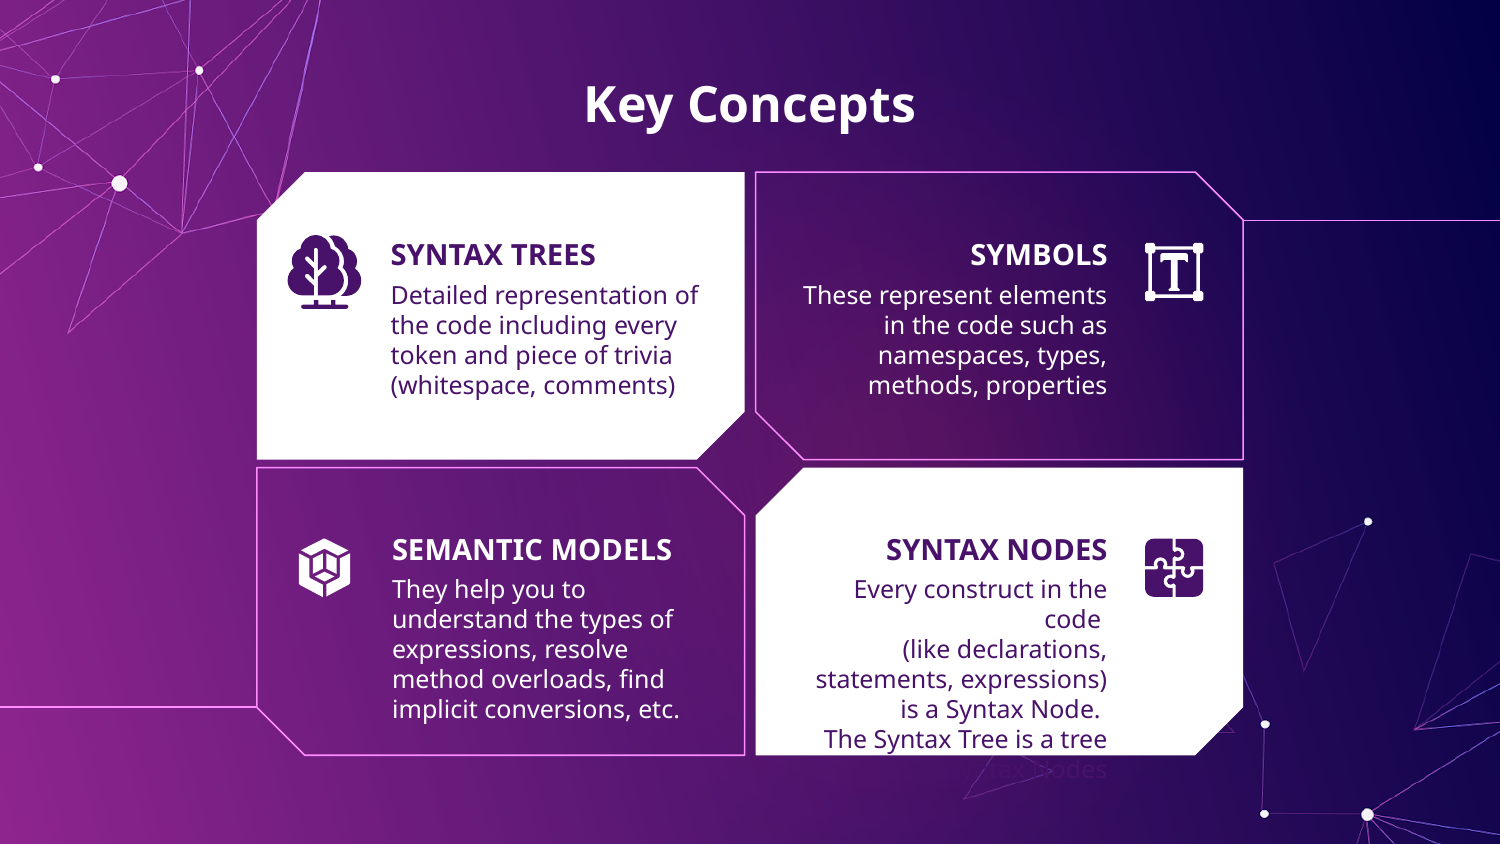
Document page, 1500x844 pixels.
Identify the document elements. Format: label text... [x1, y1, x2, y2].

title Key Concepts [322, 57, 1178, 214]
text_box [256, 467, 745, 756]
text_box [298, 538, 351, 598]
text_box [755, 467, 1244, 756]
subtitle These represent elements in the code such as namespaces, types, methods, properties [779, 264, 1123, 430]
subtitle Every construct in the code (like declarations, statements, expressions) is a Syntax Node. The Syntax Tree is a tree of Syntax Nodes [779, 559, 1123, 724]
title SYNTAX TREES [375, 216, 670, 264]
title SEMANTIC MODELS [377, 510, 721, 581]
text_box [256, 172, 745, 460]
text_box [755, 172, 1244, 460]
subtitle Detailed representation of the code including every token and piece of trivia (whitespace, comments) [375, 264, 720, 430]
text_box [1144, 538, 1204, 598]
subtitle They help you to understand the types of expressions, resolve method overloads, find implicit conversions, etc. [377, 559, 719, 724]
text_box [1144, 242, 1204, 302]
title SYMBOLS [828, 216, 1123, 264]
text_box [287, 234, 362, 310]
picture [0, 0, 1500, 844]
title SYNTAX NODES [828, 510, 1123, 559]
